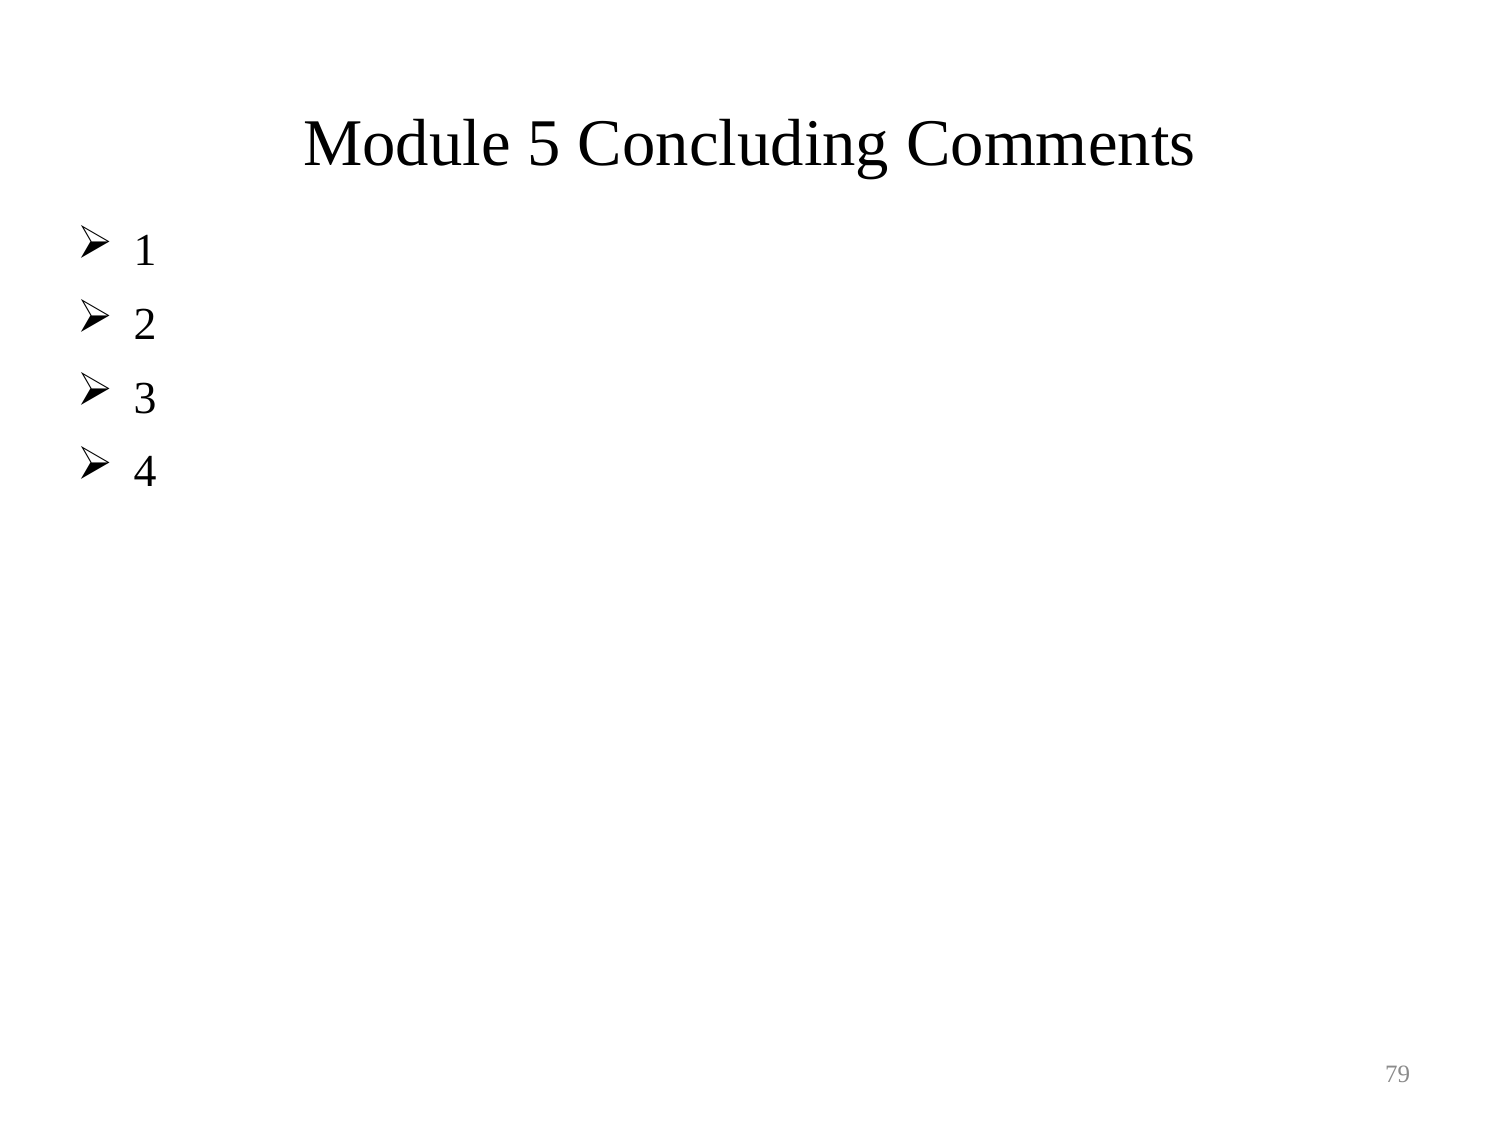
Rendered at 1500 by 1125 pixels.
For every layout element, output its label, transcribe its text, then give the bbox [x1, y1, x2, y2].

slide_number 79 [1074, 1042, 1425, 1103]
list 1 2 3 4 [62, 212, 1475, 1025]
title Module 5 Concluding Comments [75, 45, 1425, 212]
